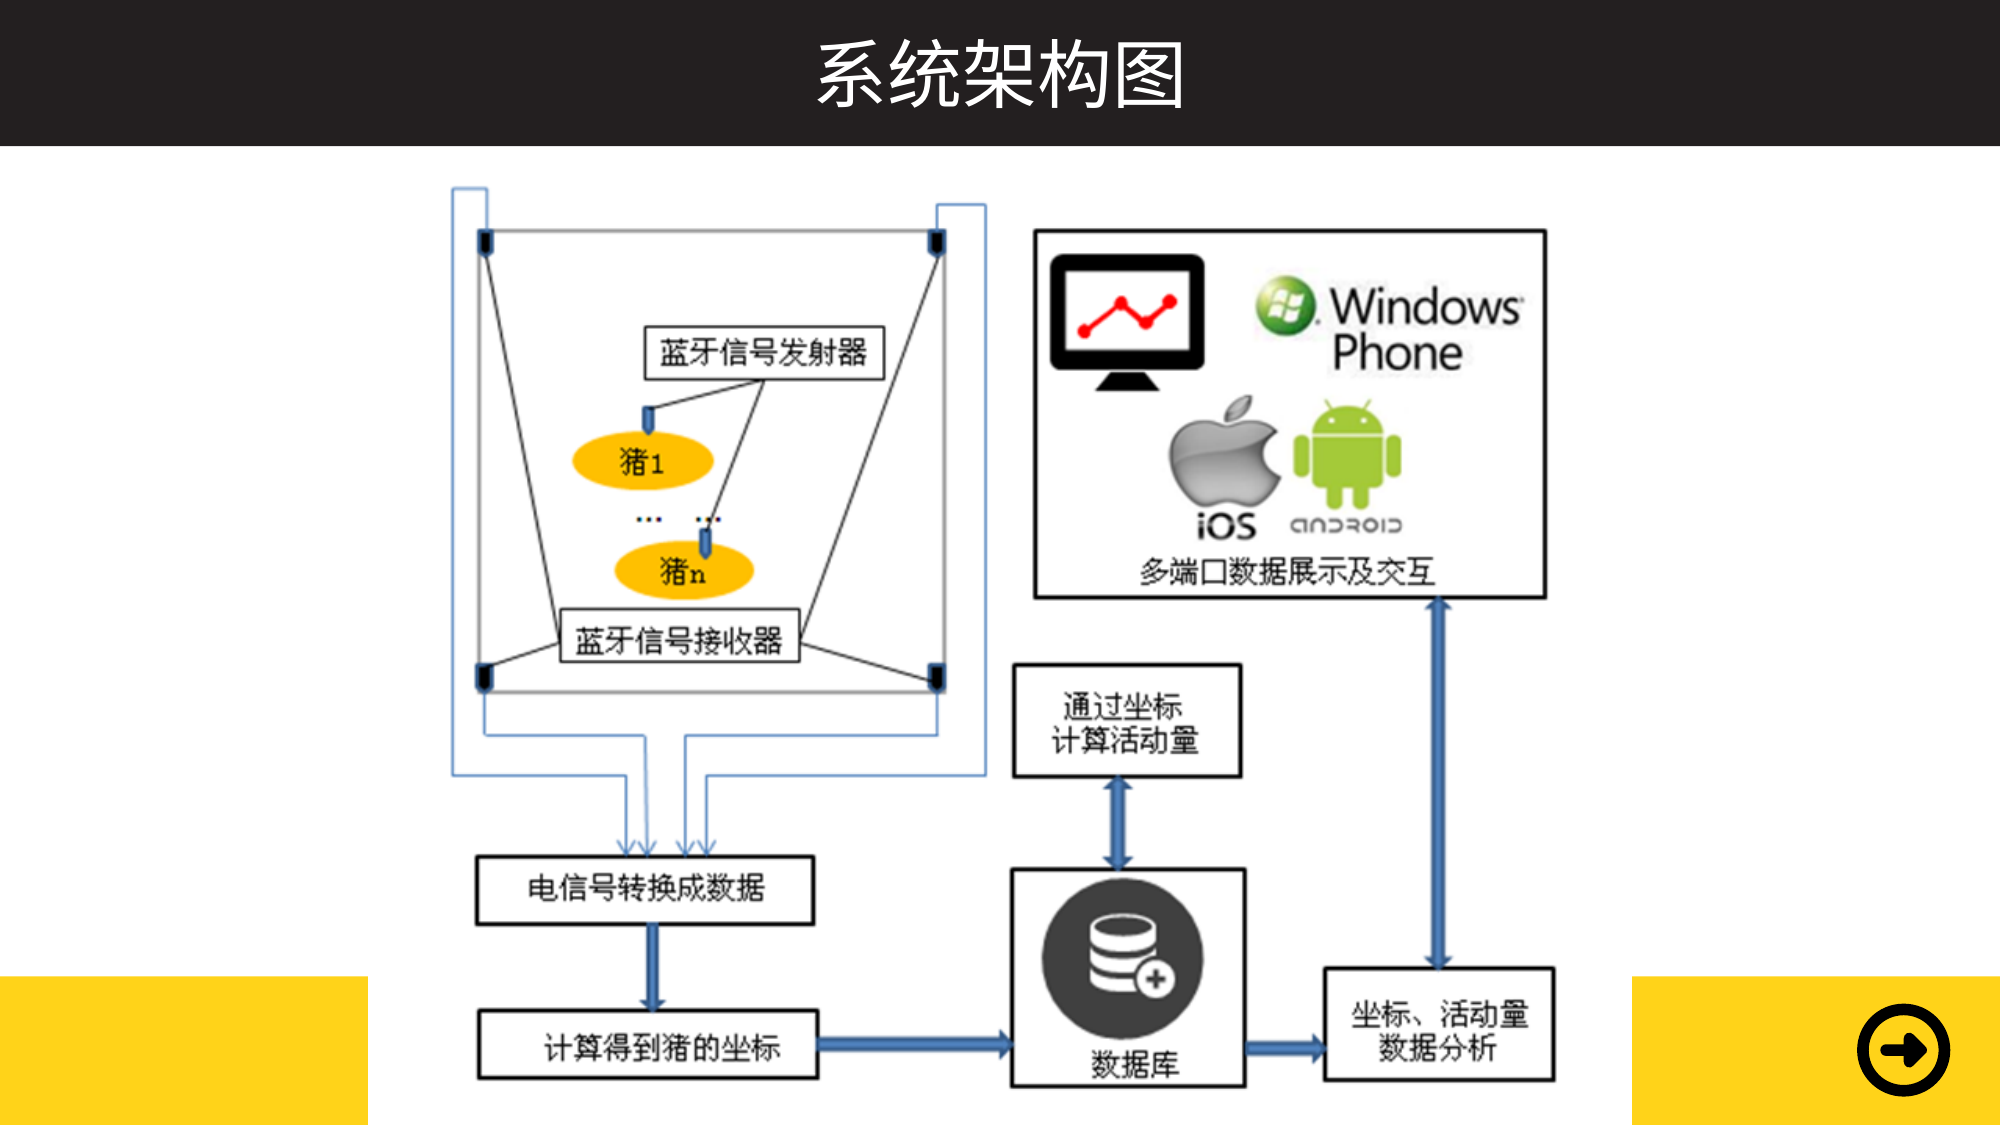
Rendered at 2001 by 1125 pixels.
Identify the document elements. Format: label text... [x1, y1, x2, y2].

picture [368, 166, 1632, 1125]
text_box [1857, 1003, 1951, 1097]
text_box [0, 975, 368, 1125]
text_box [0, 0, 2000, 147]
text_box [1632, 975, 2000, 1125]
text_box 系统架构图 [276, 20, 1723, 125]
